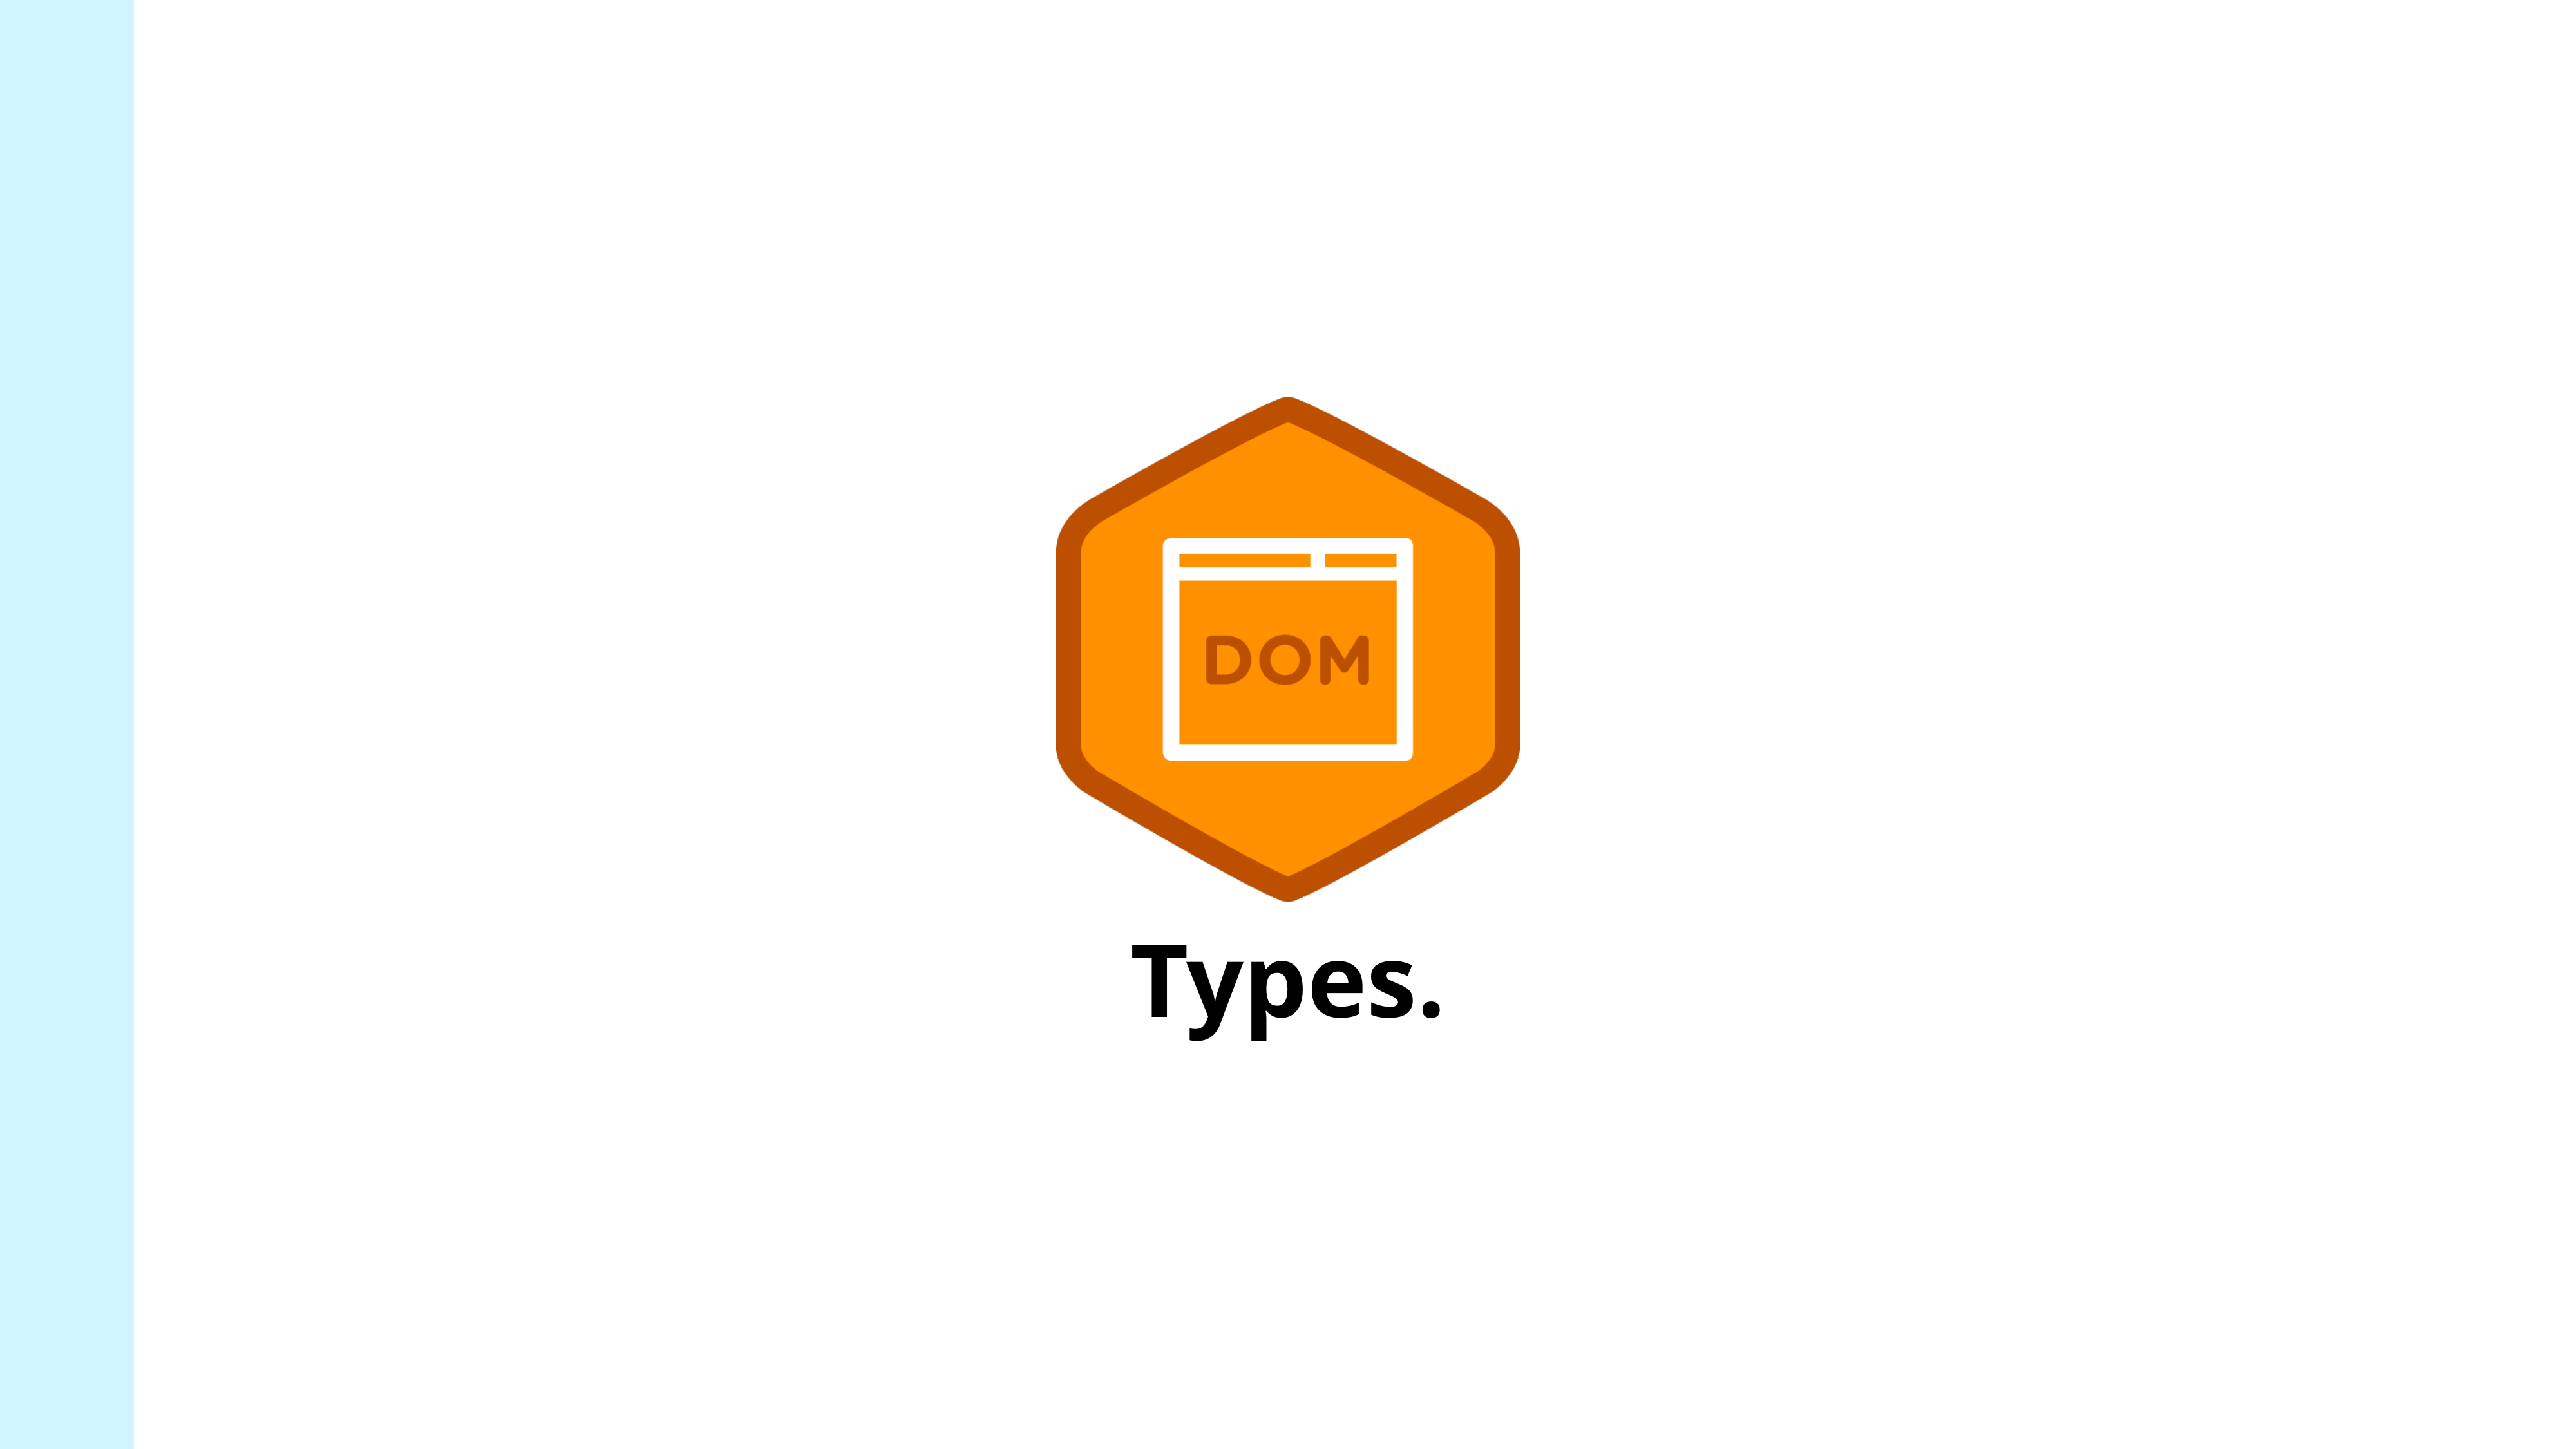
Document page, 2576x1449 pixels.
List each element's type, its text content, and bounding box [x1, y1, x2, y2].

picture [1056, 397, 1520, 902]
text_box [0, 0, 135, 1449]
text_box Types. [815, 902, 1761, 1052]
